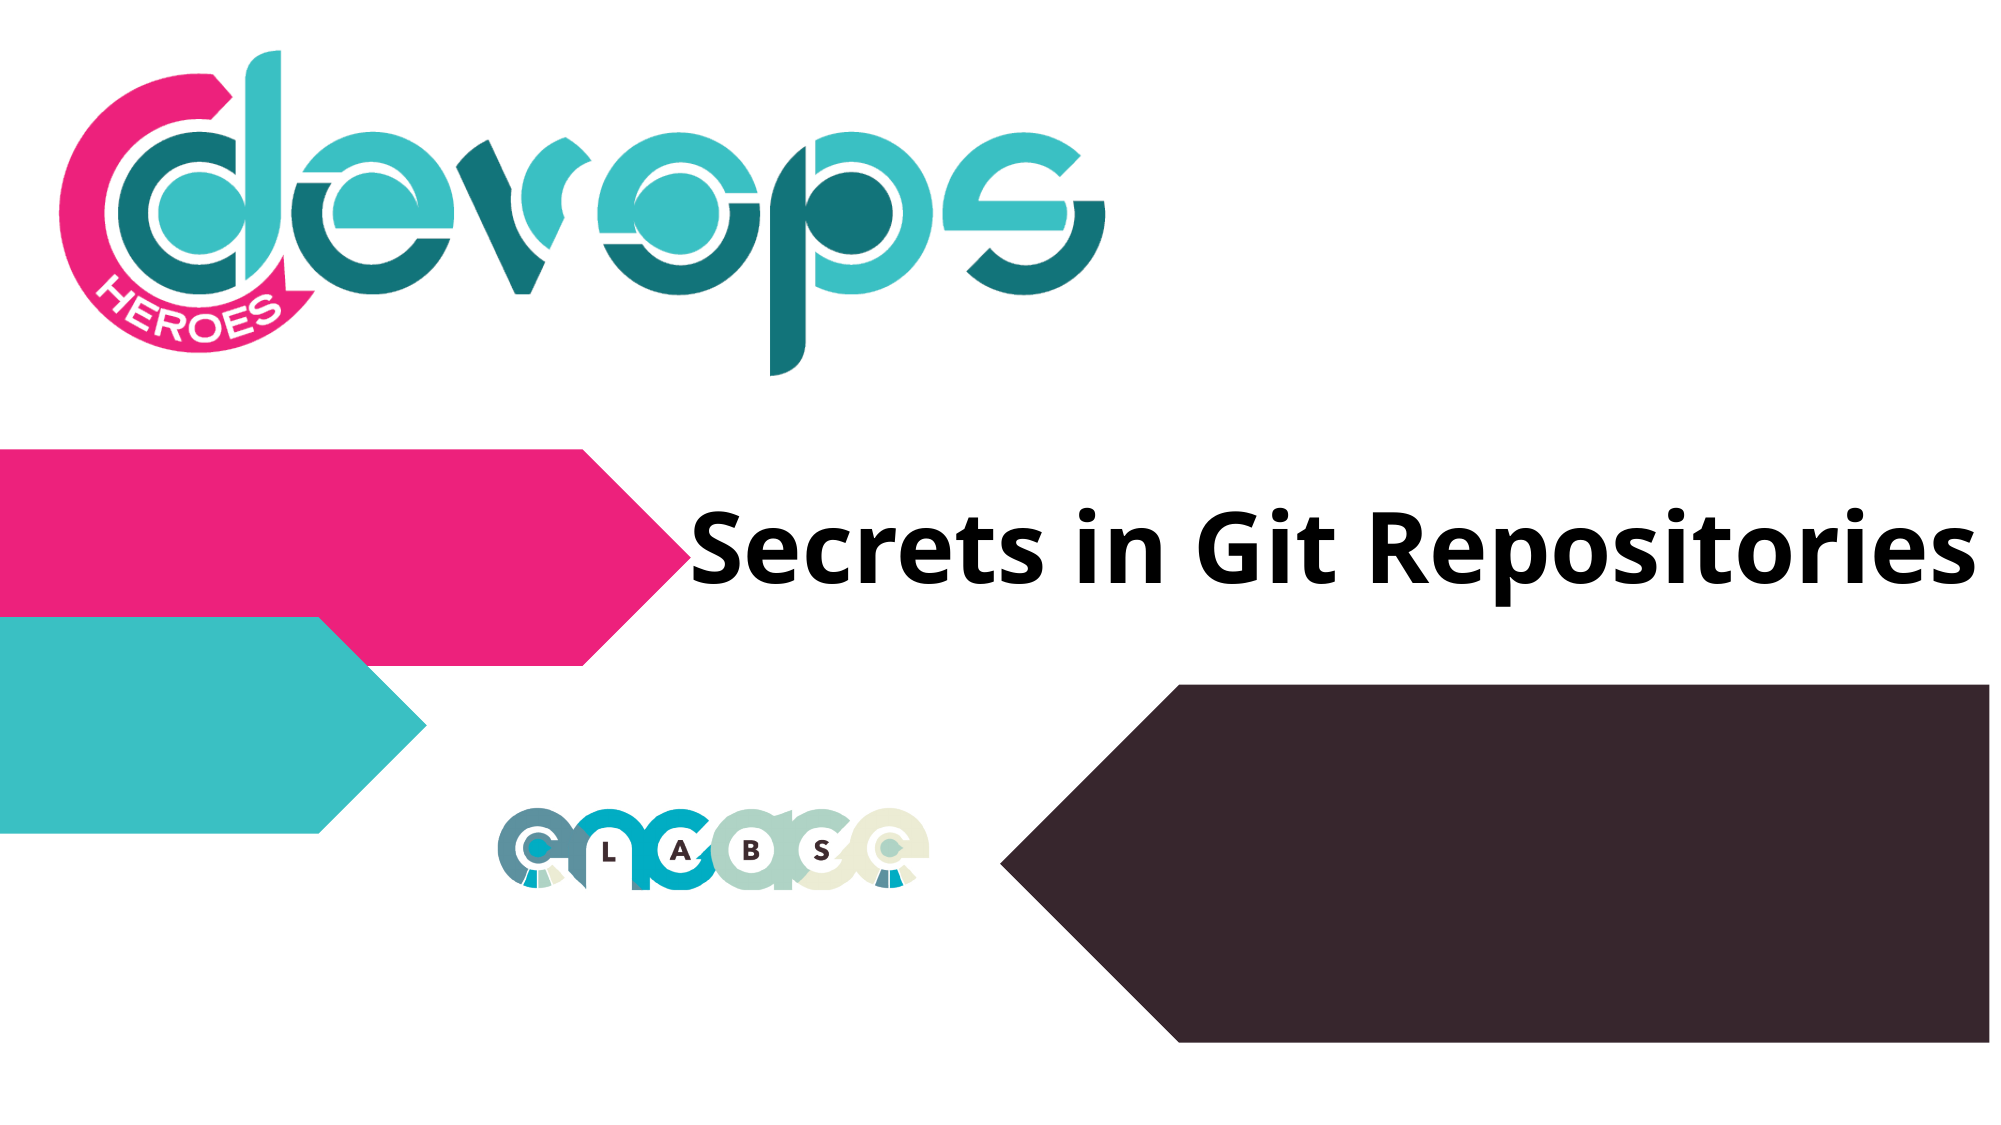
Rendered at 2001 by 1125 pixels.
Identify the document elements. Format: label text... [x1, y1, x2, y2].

picture [492, 802, 935, 906]
text_box Secrets in Git Repositories [668, 490, 2000, 708]
picture [41, 25, 1134, 408]
